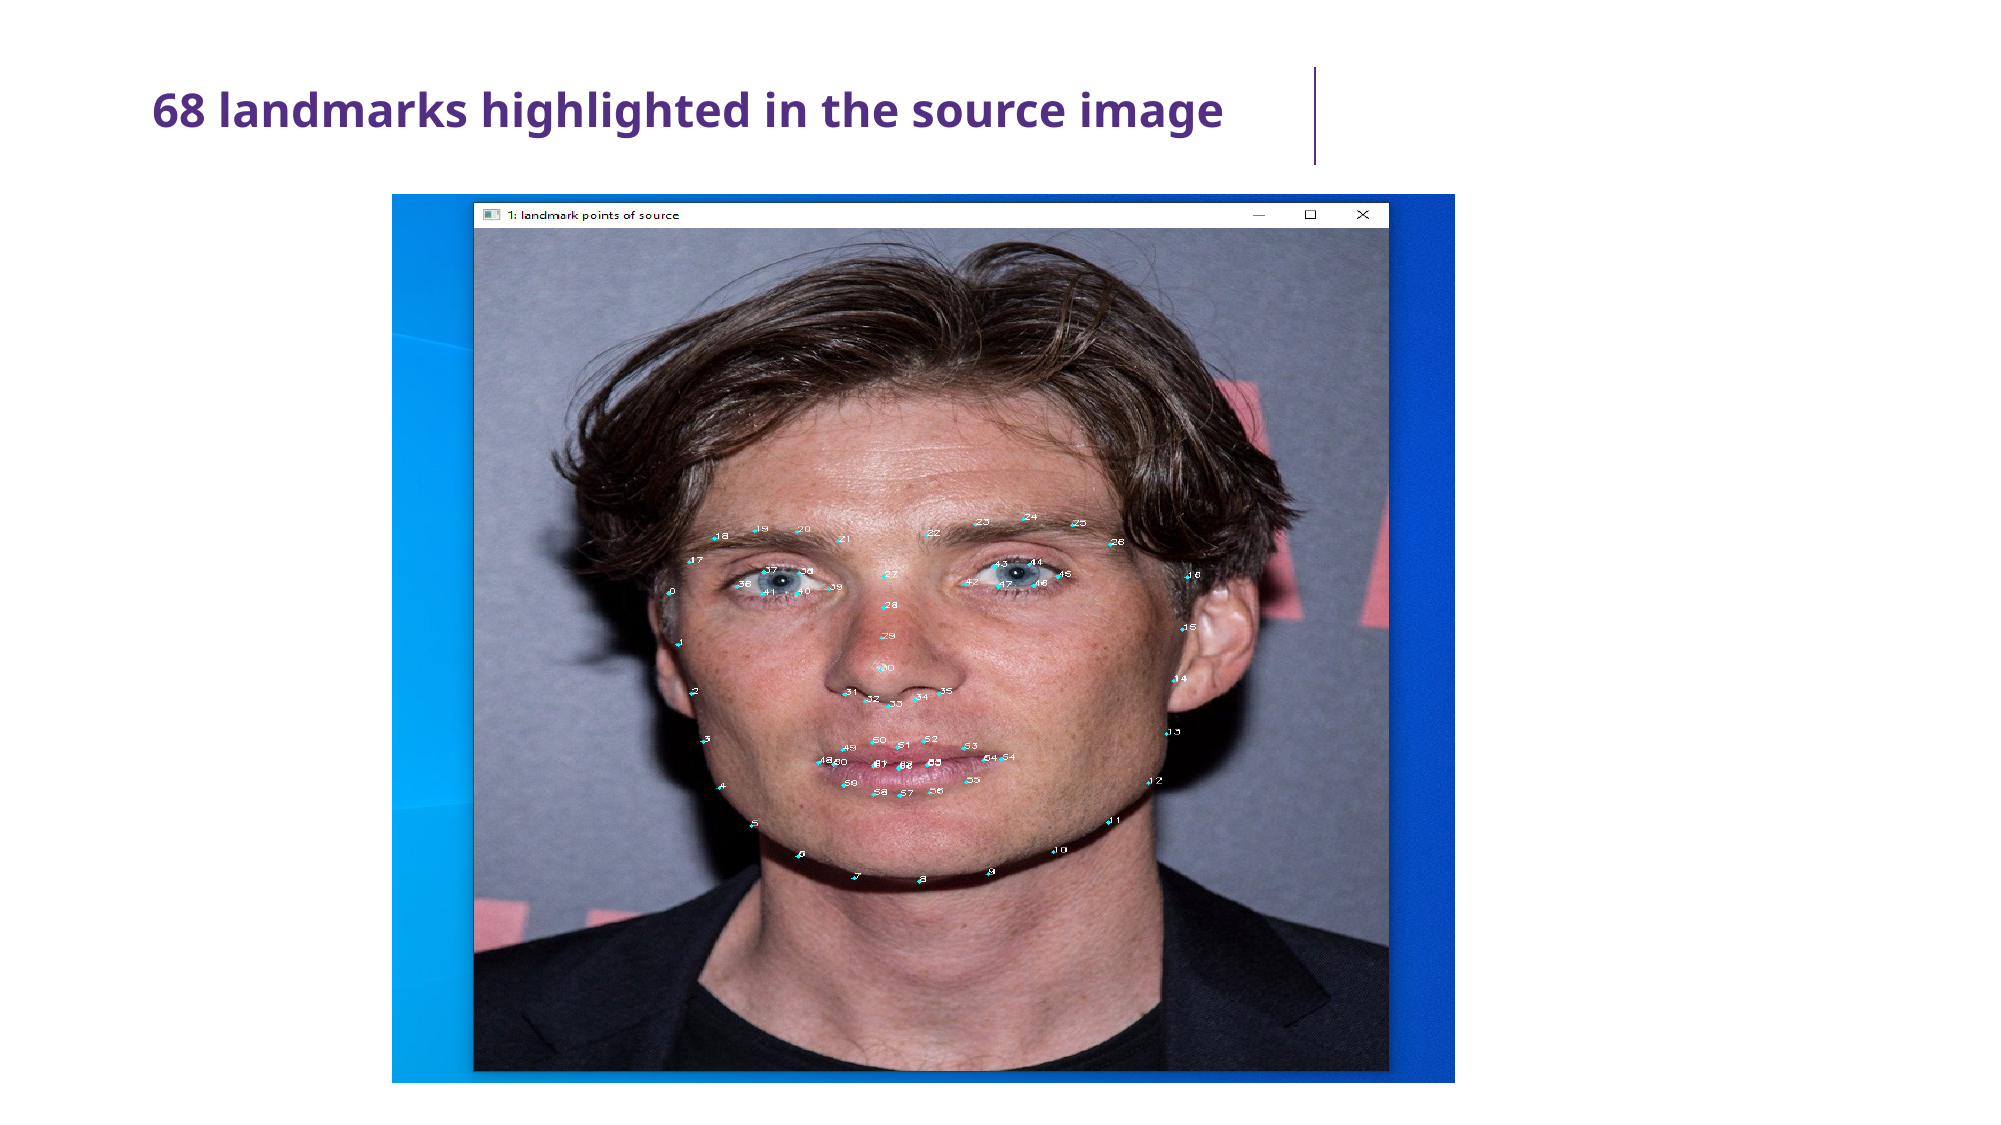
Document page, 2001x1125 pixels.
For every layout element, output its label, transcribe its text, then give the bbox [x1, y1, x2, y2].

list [392, 194, 1455, 1083]
title 68 landmarks highlighted in the source image [137, 59, 1310, 166]
